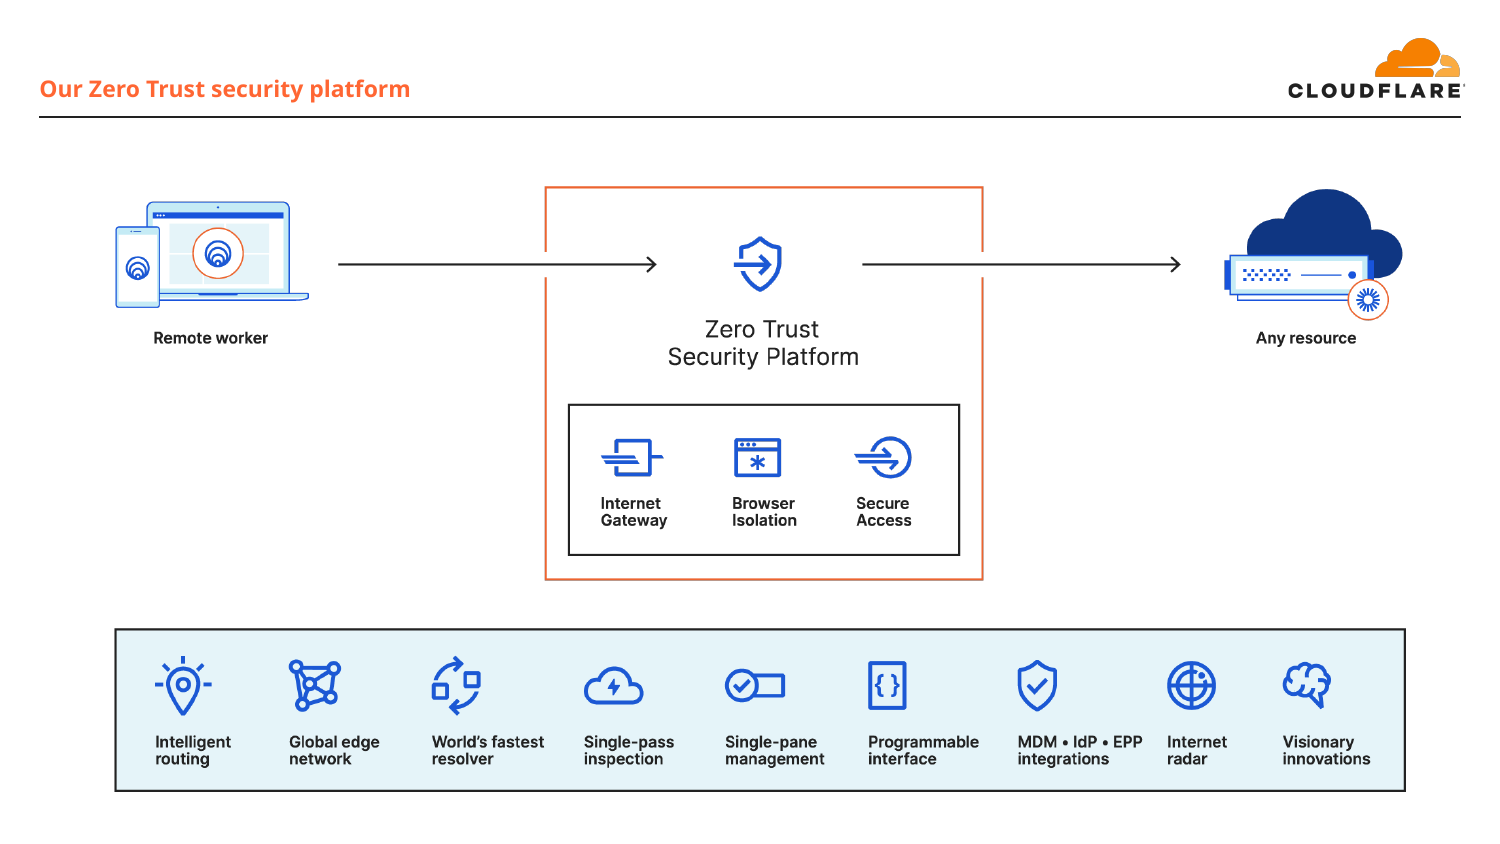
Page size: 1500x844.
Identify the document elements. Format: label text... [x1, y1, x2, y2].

picture [33, 129, 1486, 844]
picture [1288, 38, 1466, 98]
list Our Zero Trust security platform [39, 63, 731, 102]
